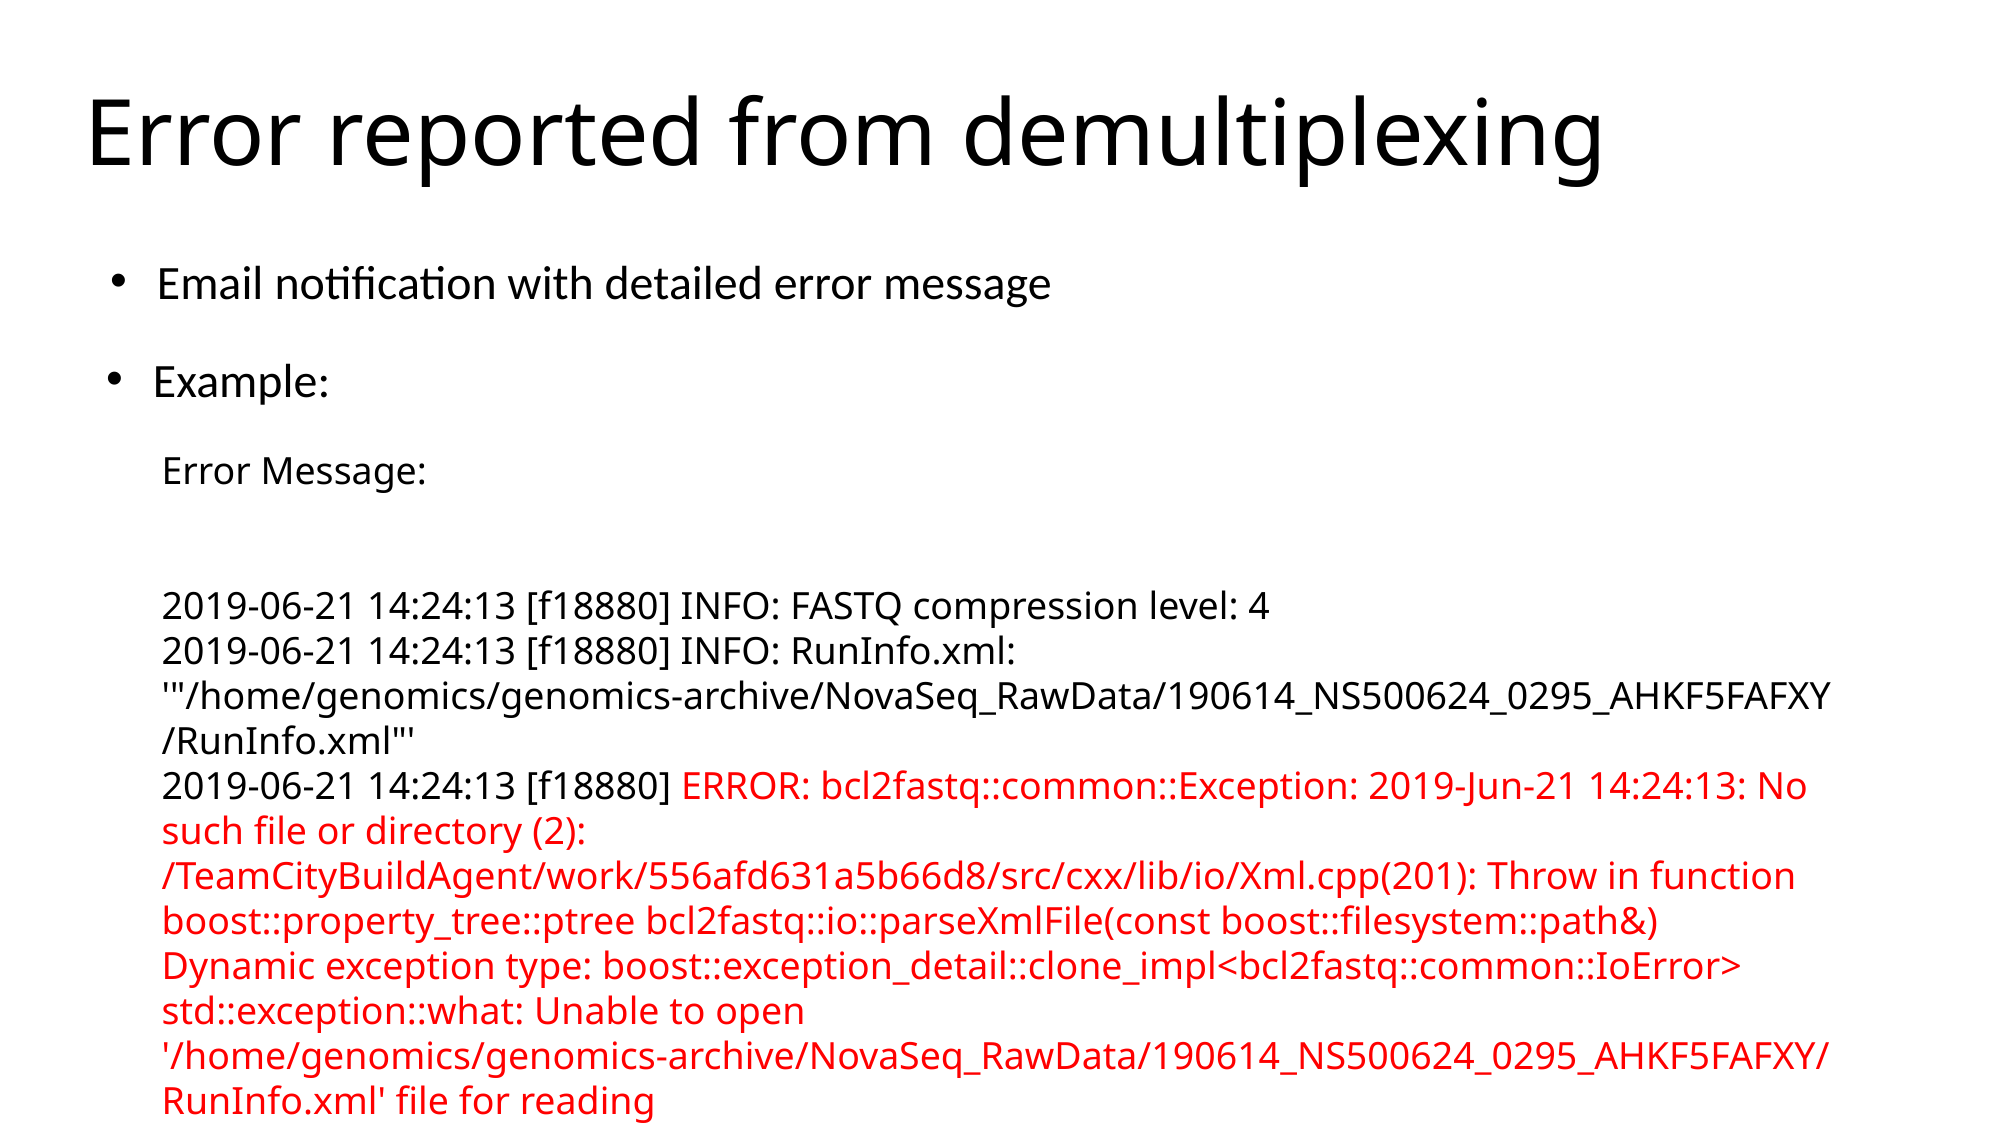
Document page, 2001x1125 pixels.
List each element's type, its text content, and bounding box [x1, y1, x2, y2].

text_box Email notification with detailed error message [95, 244, 1068, 374]
text_box Error Message: 2019-06-21 14:24:13 [f18880] INFO: FASTQ compression level: 4 2019-06-21 14:24:13 [f18880] INFO: RunInfo.xml: '"/home/genomics/genomics-archive/NovaSeq_RawData/190614_NS500624_0295_AHKF5FAFXY/RunInfo.xml"' 2019-06-21 14:24:13 [f18880] ERROR: bcl2fastq::common::Exception: 2019-Jun-21 14:24:13: No such file or directory (2): /TeamCityBuildAgent/work/556afd631a5b66d8/src/cxx/lib/io/Xml.cpp(201): Throw in function boost::property_tree::ptree bcl2fastq::io::parseXmlFile(const boost::filesystem::path&) Dynamic exception type: boost::exception_detail::clone_impl<bcl2fastq::common::IoError> std::exception::what: Unable to open '/home/genomics/genomics-archive/NovaSeq_RawData/190614_NS500624_0295_AHKF5FAFXY/RunInfo.xml' file for reading [146, 439, 1853, 1125]
title Error reported from demultiplexing [69, 26, 1795, 245]
text_box Example: [91, 342, 346, 415]
